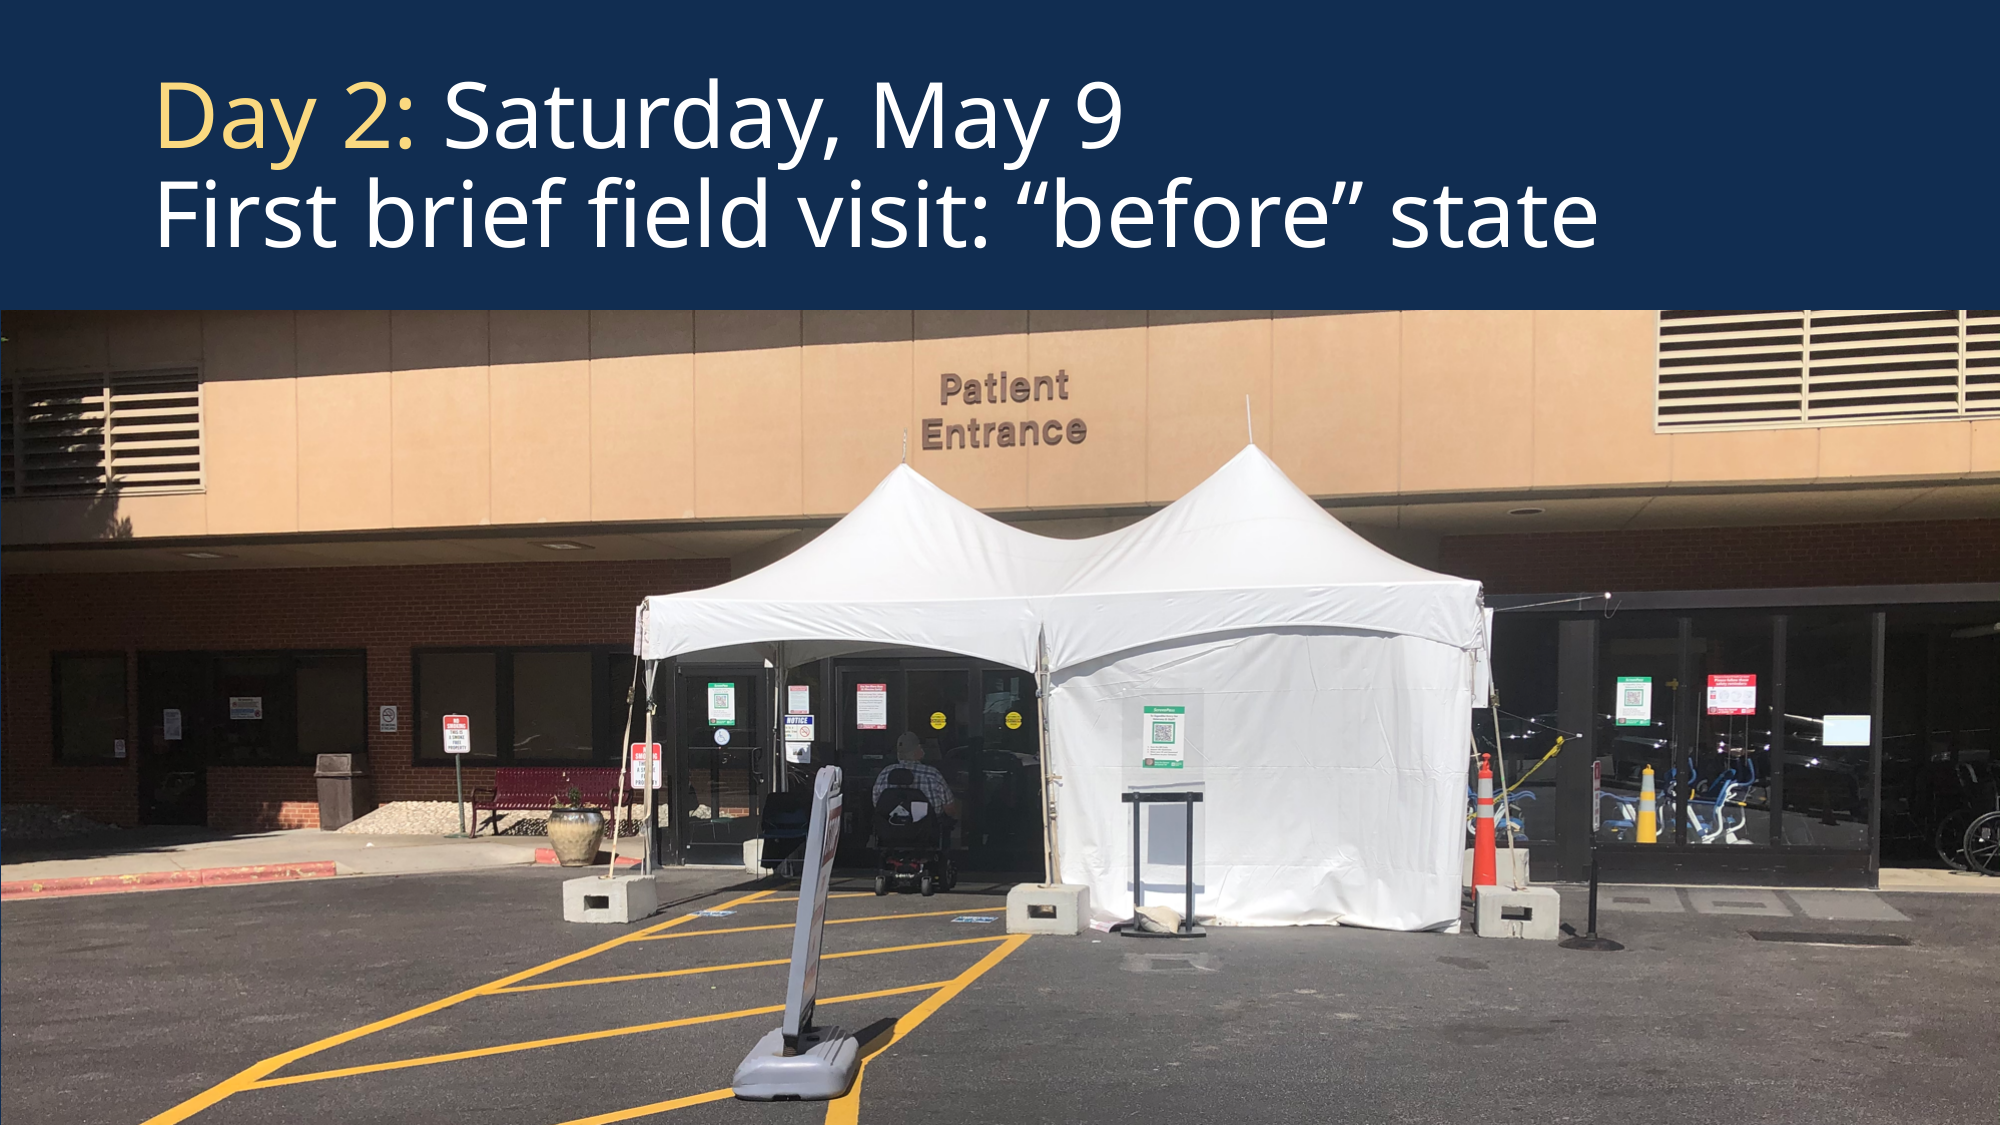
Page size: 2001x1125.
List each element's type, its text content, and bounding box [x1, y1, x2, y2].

picture [1, 310, 2000, 1125]
title Day 2: Saturday, May 9 First brief field visit: “before” state [137, 59, 1863, 278]
